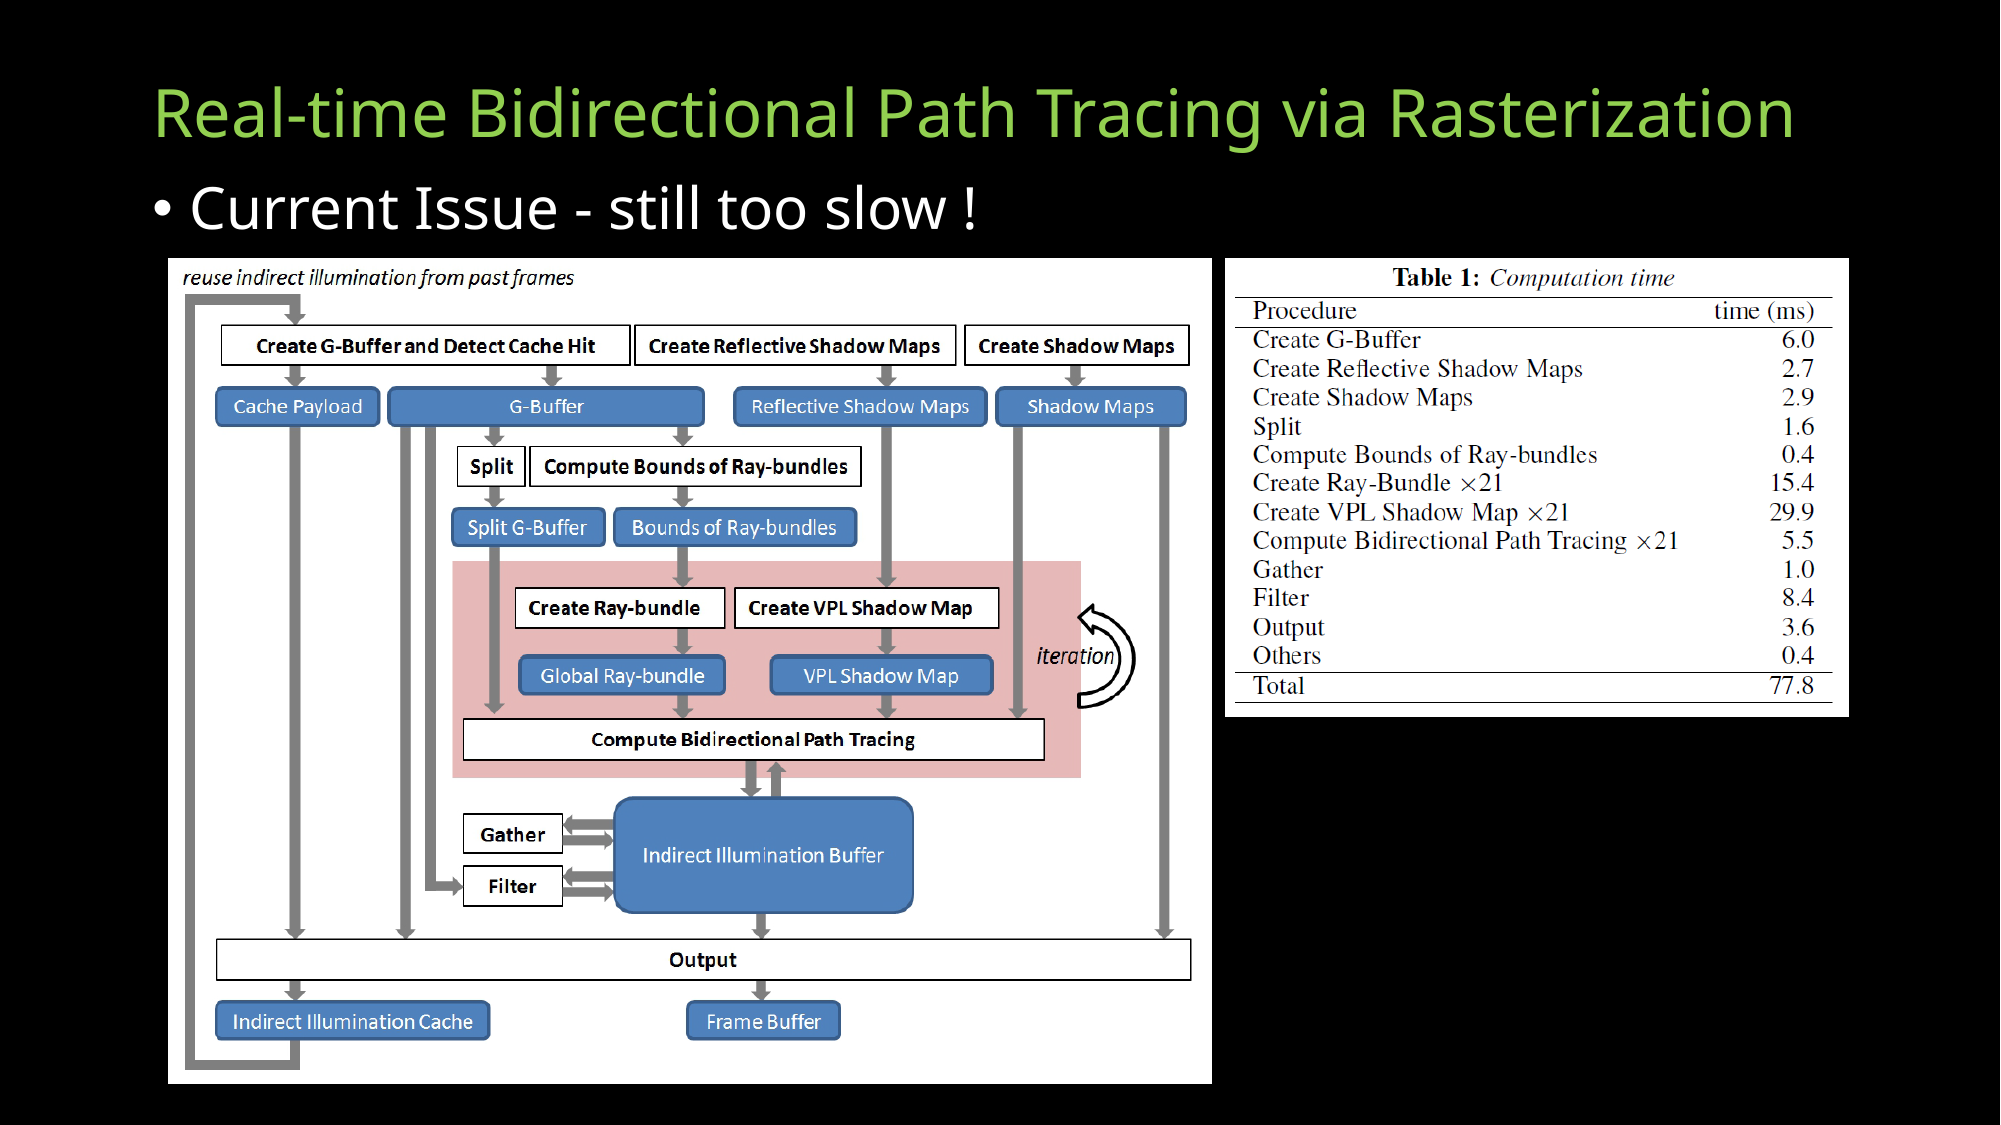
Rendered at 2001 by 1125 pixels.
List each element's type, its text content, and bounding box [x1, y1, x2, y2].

picture [168, 258, 1212, 1084]
title Real-time Bidirectional Path Tracing via Rasterization [137, 59, 1863, 171]
list Current Issue - still too slow ! [137, 171, 1863, 1097]
picture [1225, 257, 1849, 717]
